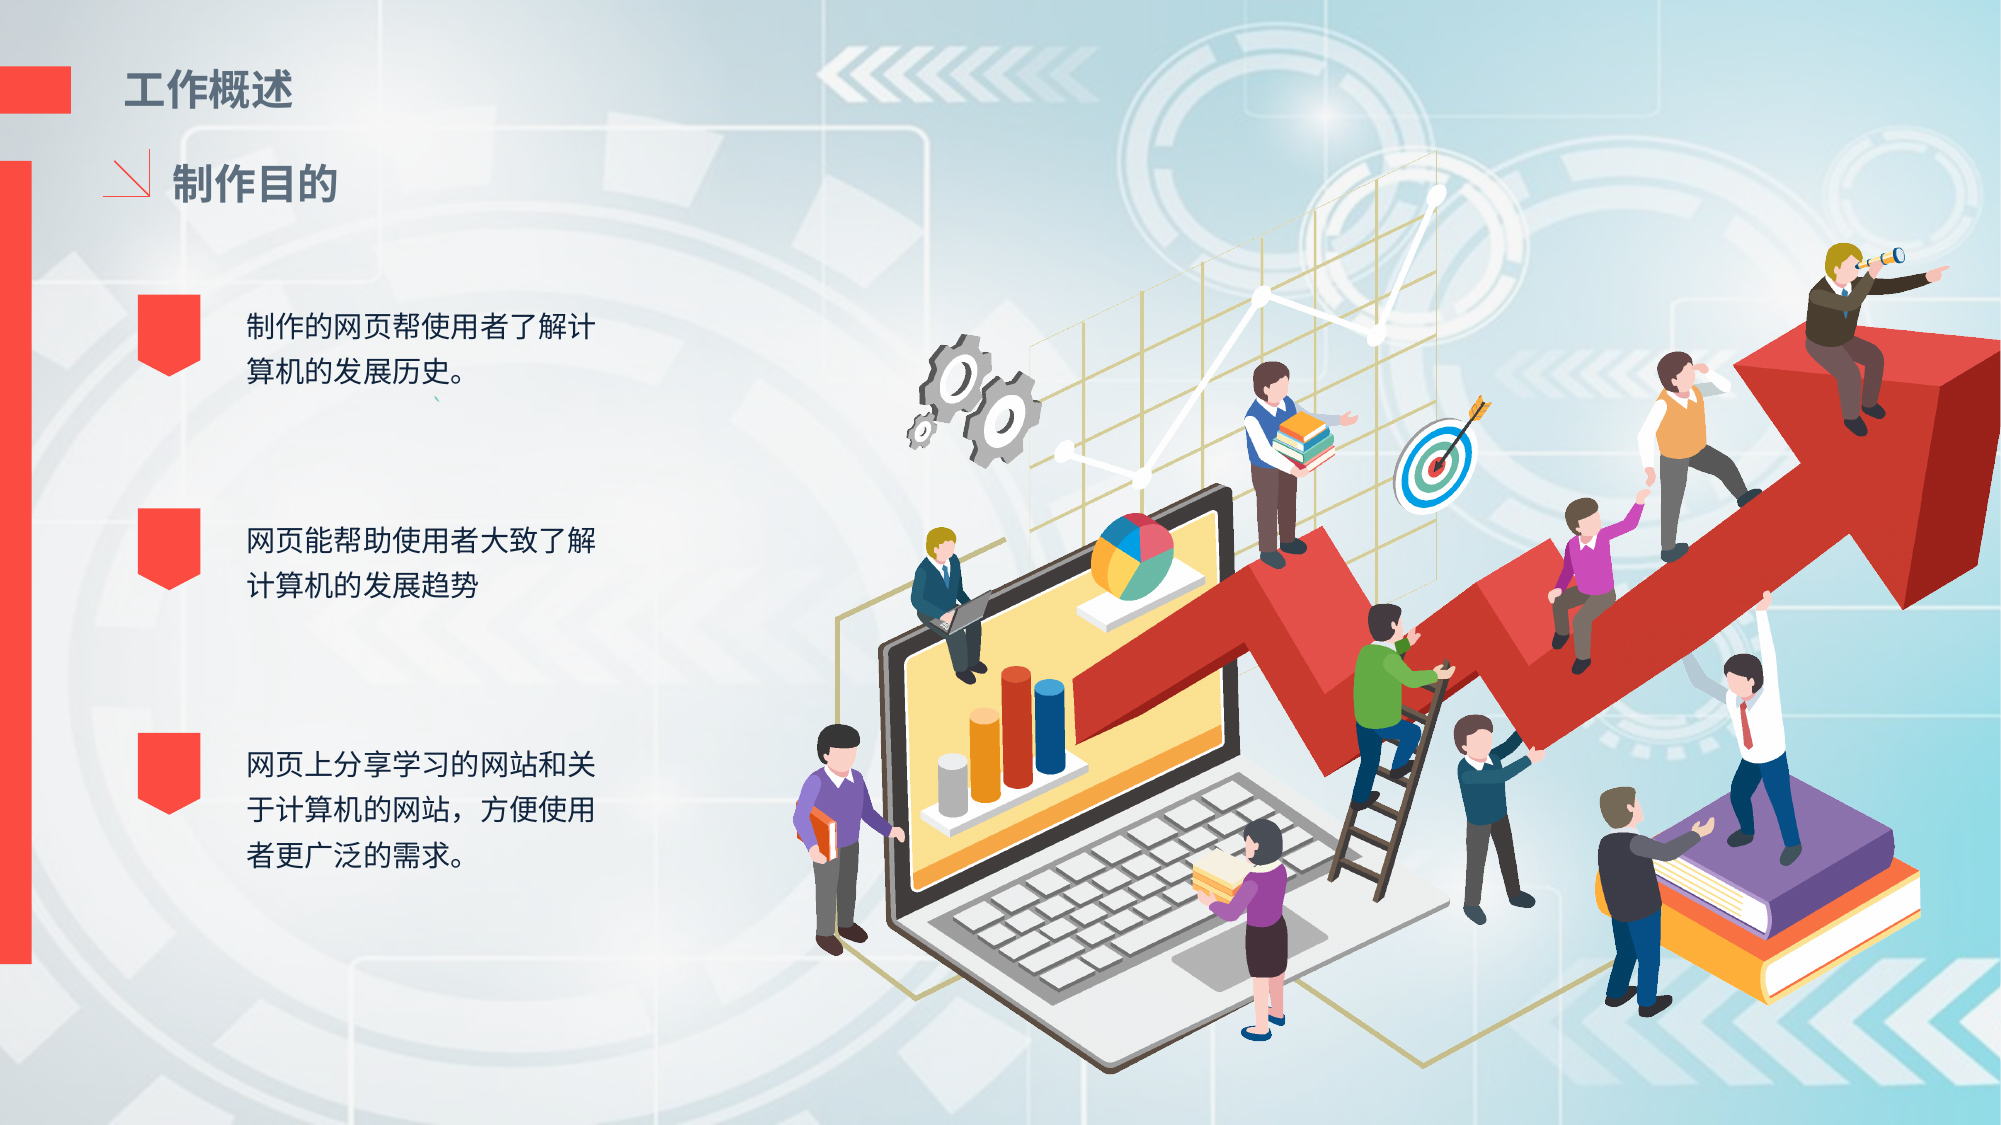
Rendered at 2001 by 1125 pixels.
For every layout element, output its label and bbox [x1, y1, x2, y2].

text_box [102, 148, 150, 197]
picture [0, 0, 2001, 1125]
